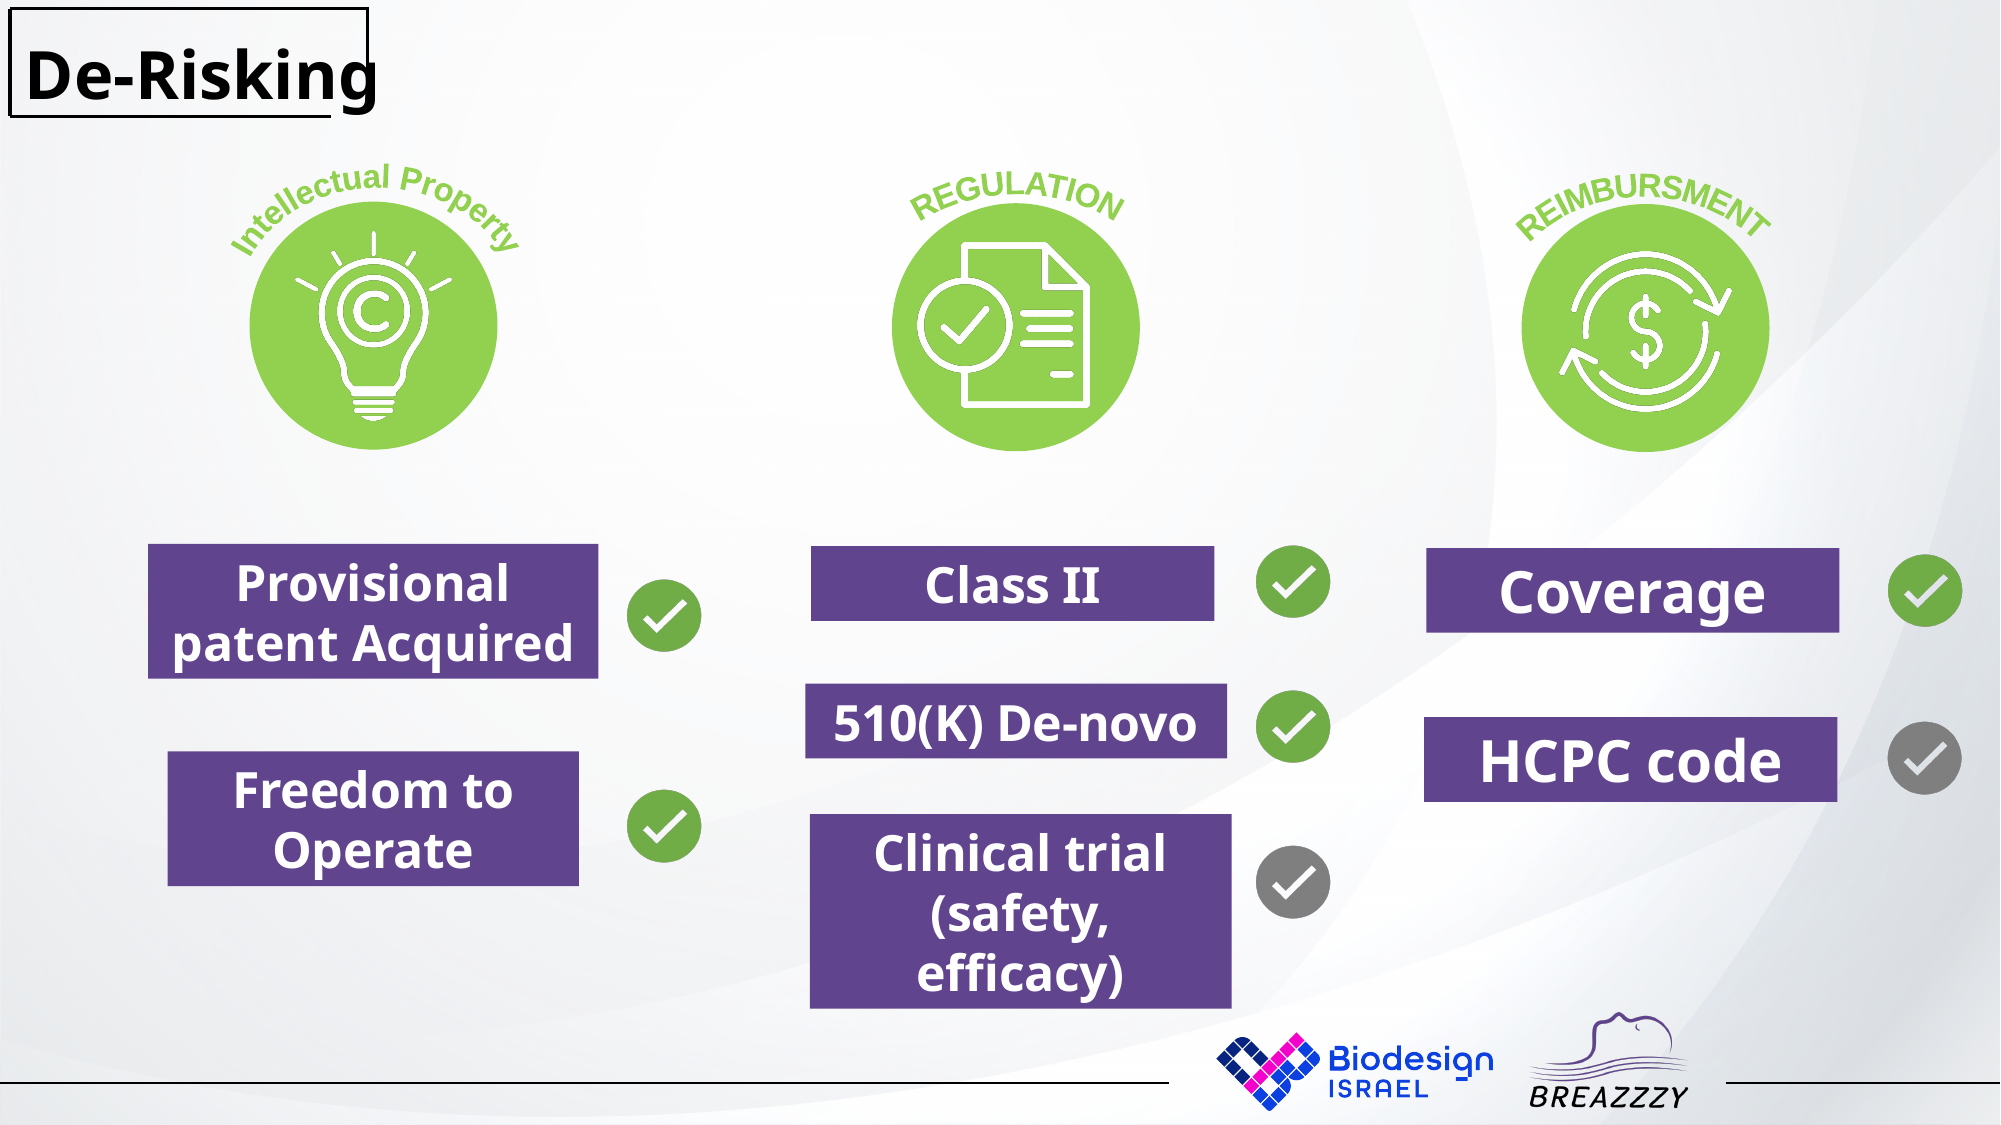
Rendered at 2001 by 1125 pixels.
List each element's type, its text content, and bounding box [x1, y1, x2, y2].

picture [617, 780, 711, 872]
text_box Class II [811, 546, 1215, 621]
picture [1528, 1012, 1690, 1111]
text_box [148, 543, 599, 888]
picture [617, 570, 711, 661]
text_box Clinical trial (safety, efficacy) [809, 814, 1232, 1009]
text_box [229, 178, 526, 450]
picture [1246, 681, 1340, 772]
picture [1246, 836, 1340, 928]
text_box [1441, 185, 1846, 515]
picture [1246, 536, 1340, 627]
picture [1216, 1032, 1493, 1111]
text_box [1424, 545, 1972, 804]
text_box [812, 182, 1216, 514]
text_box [10, 1, 467, 117]
text_box 510(K) De-novo [805, 683, 1228, 759]
